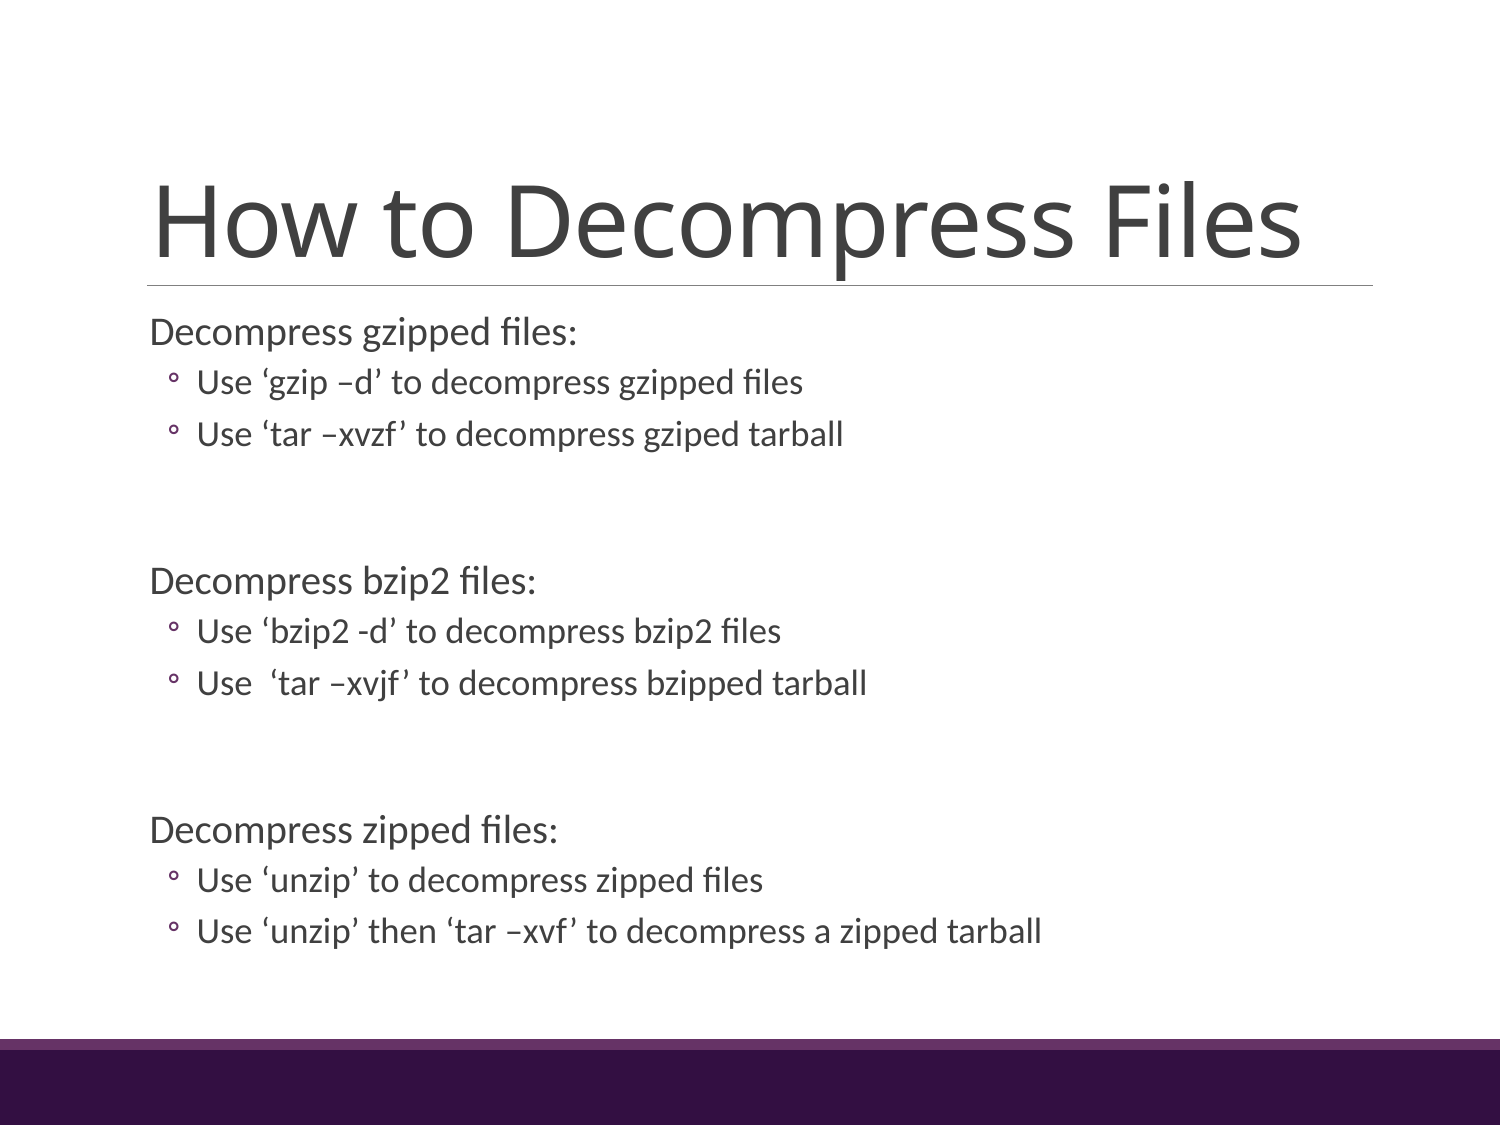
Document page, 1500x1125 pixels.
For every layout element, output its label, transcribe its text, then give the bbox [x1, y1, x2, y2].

list Decompress gzipped files: Use ‘gzip –d’ to decompress gzipped files Use ‘tar –xvzf’ to decompress gziped tarball Decompress bzip2 files: Use ‘bzip2 -d’ to decompress bzip2 files Use ‘tar –xvjf’ to decompress bzipped tarball Decompress zipped files: Use ‘unzip’ to decompress zipped files Use ‘unzip’ then ‘tar –xvf’ to decompress a zipped tarball [135, 302, 1373, 963]
title How to Decompress Files [135, 47, 1373, 285]
